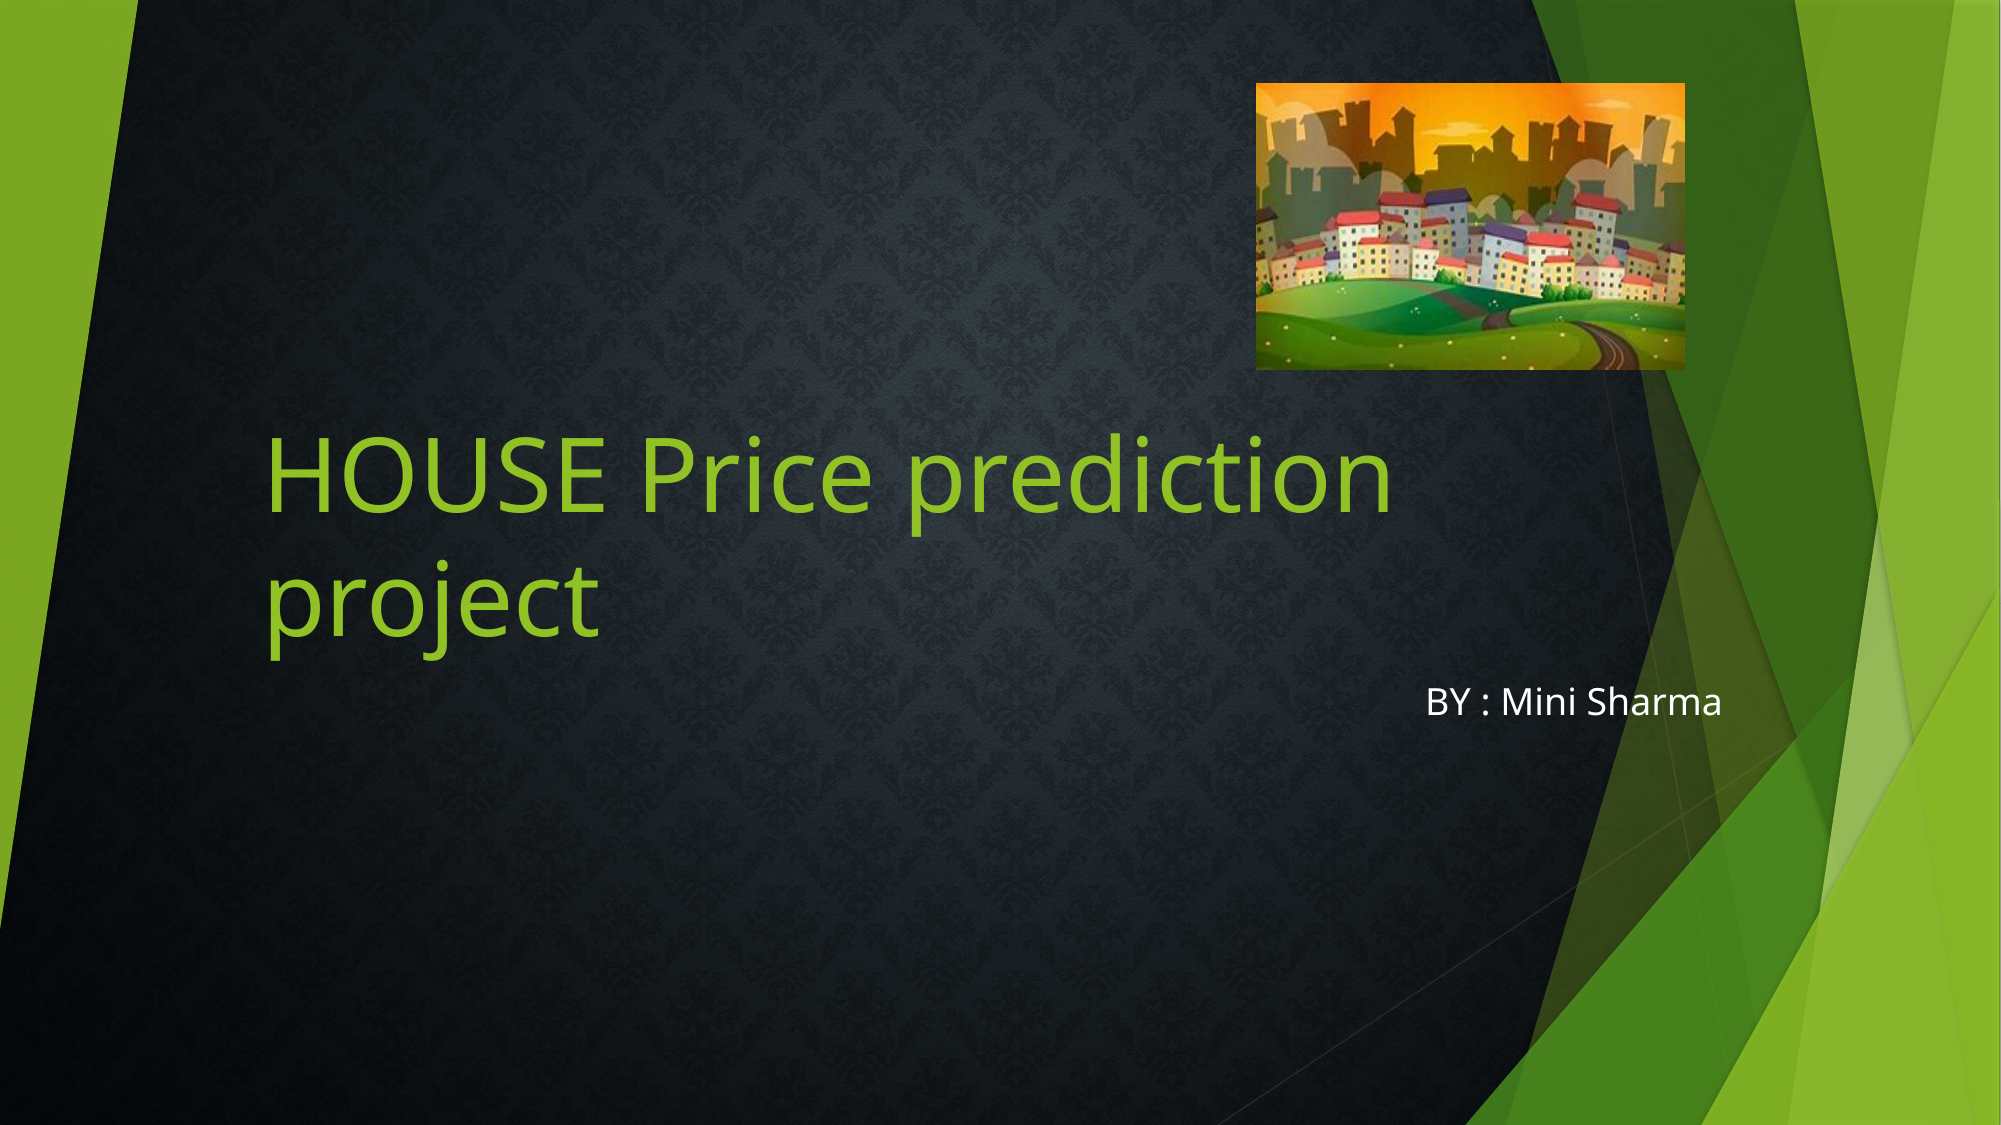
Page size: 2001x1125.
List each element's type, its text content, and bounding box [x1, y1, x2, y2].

title HOUSE Price prediction project [247, 394, 1522, 665]
subtitle BY : Mini Sharma [261, 678, 1739, 863]
picture [1255, 83, 1686, 370]
